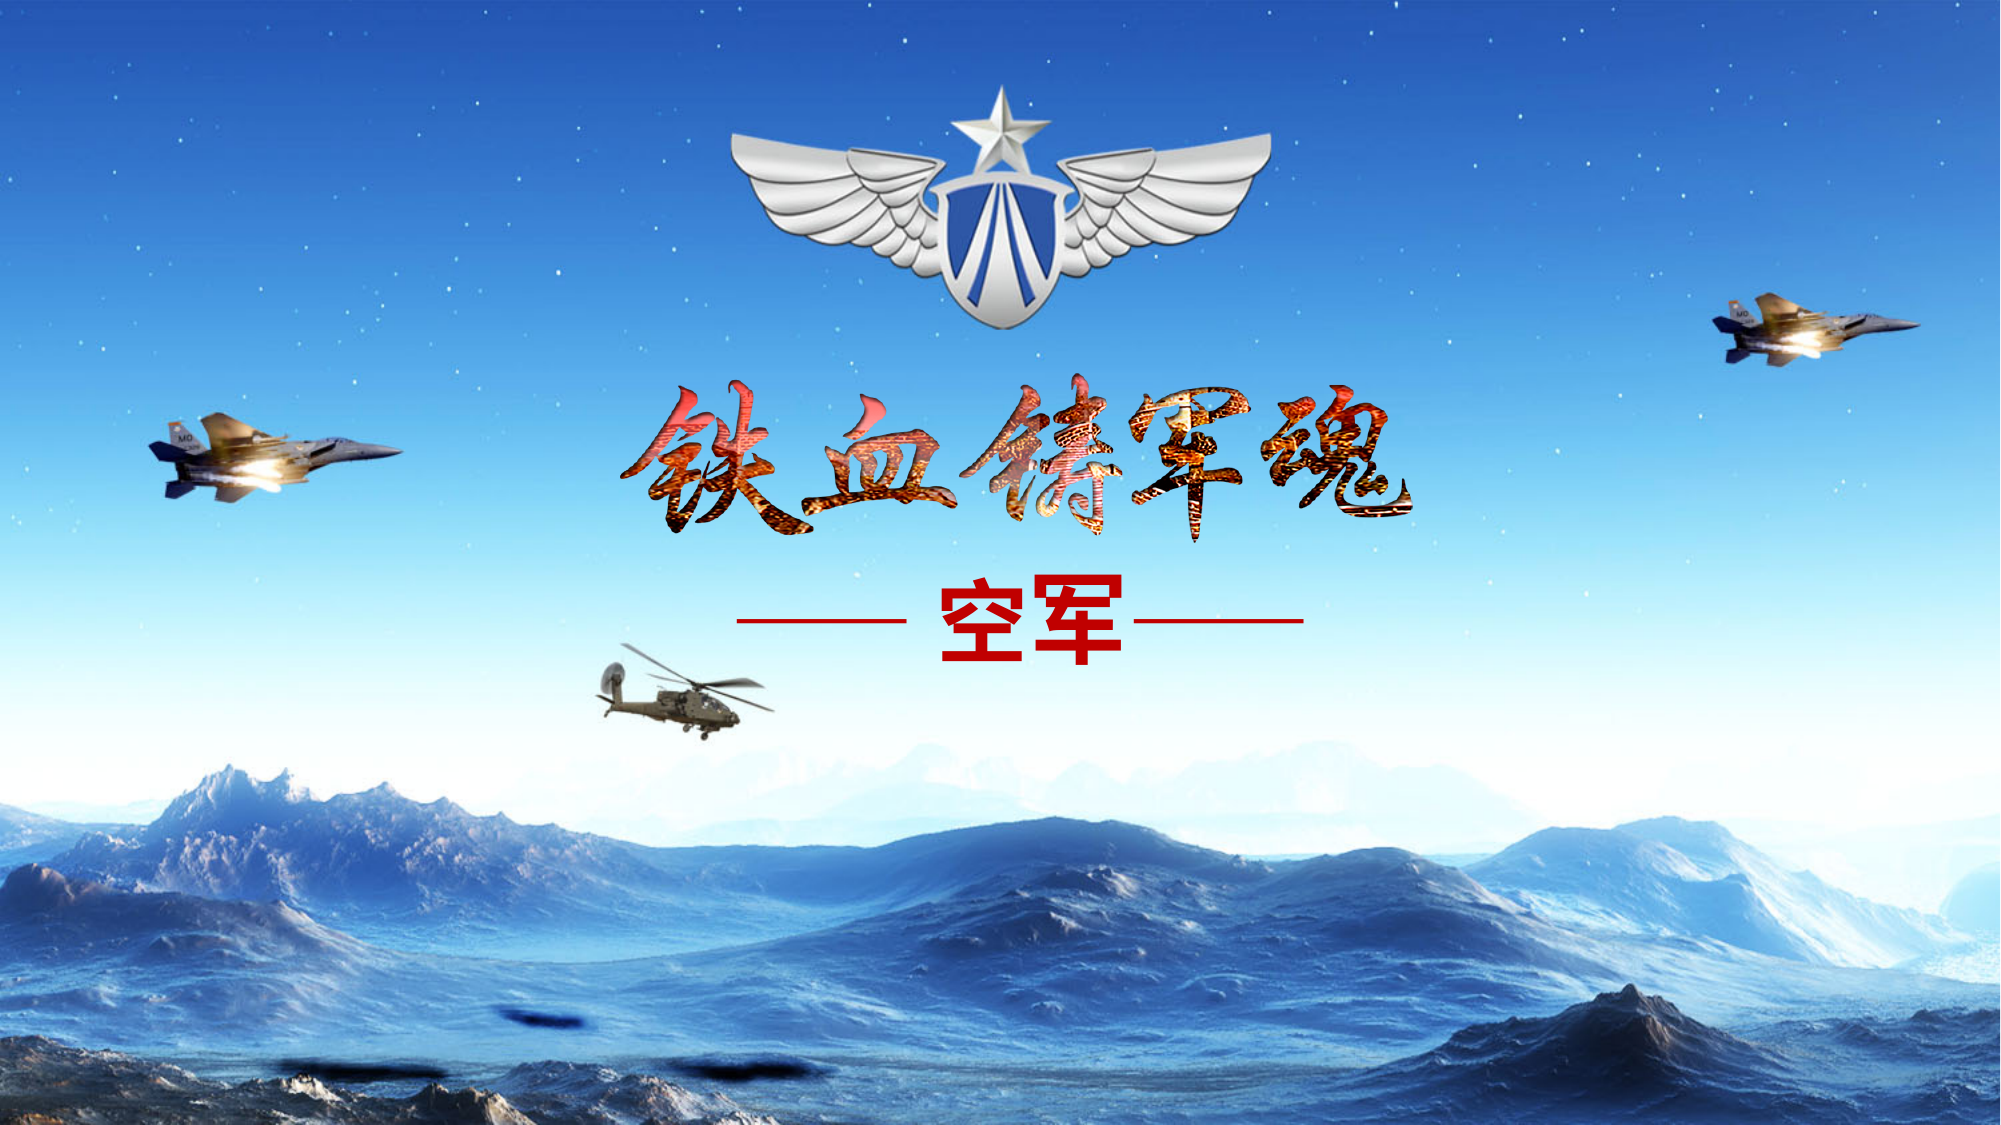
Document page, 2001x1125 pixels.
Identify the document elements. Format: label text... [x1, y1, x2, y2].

text_box ——空军—— [716, 583, 1327, 684]
picture [0, 0, 2001, 1125]
